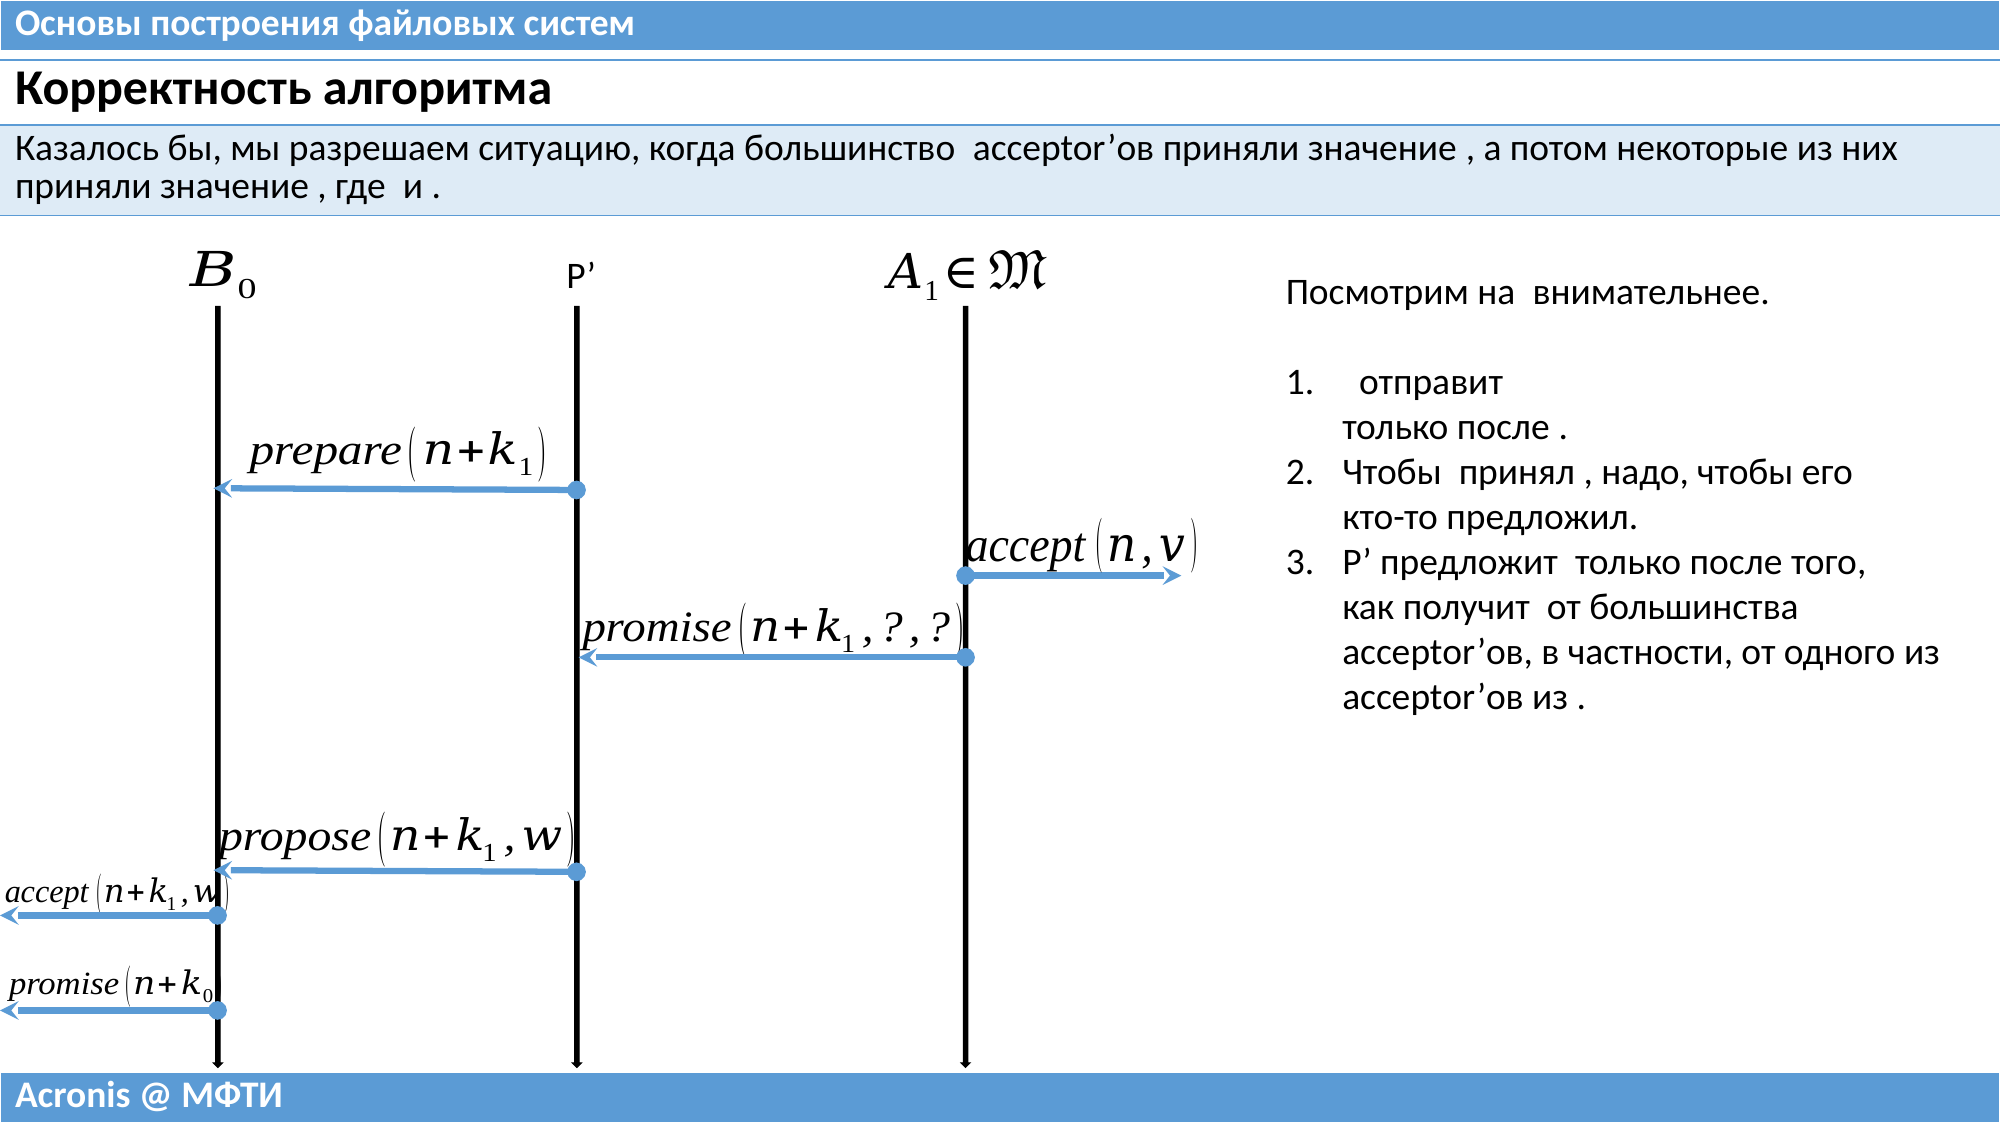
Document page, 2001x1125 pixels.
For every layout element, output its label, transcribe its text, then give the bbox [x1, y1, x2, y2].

text_box [962, 585, 969, 648]
table_header Основы построения файловых систем [1, 1, 1999, 50]
text_box [573, 499, 581, 863]
text_box [962, 305, 969, 566]
text_box [214, 924, 222, 1001]
text_box [210, 1019, 225, 1069]
text_box [573, 305, 581, 481]
text_box [214, 305, 222, 487]
text_box [569, 881, 584, 1069]
text_box [214, 872, 222, 906]
text_box [214, 490, 222, 869]
text_box P’ [545, 244, 618, 304]
text_box [958, 667, 973, 1069]
table_header Acronis @ МФТИ [1, 1073, 1999, 1122]
